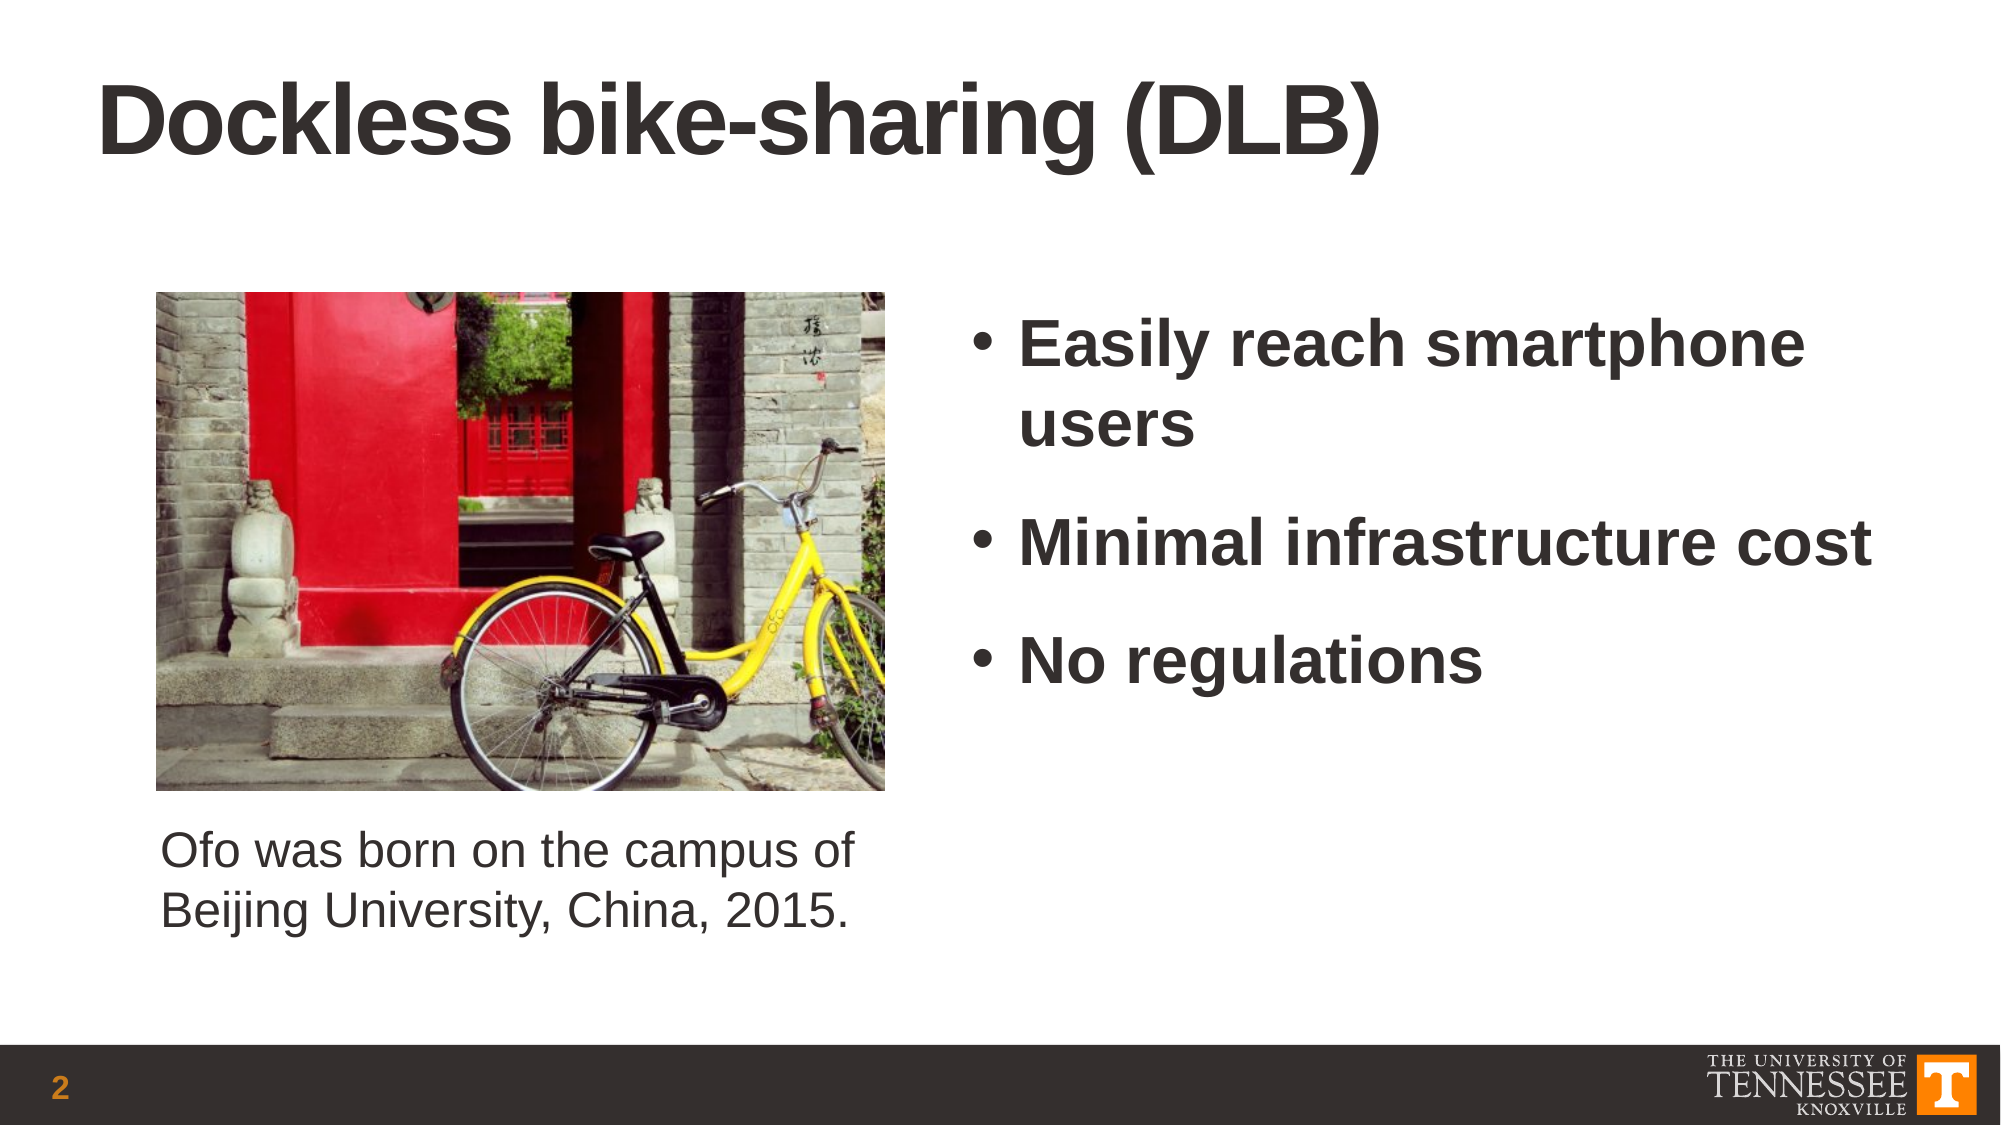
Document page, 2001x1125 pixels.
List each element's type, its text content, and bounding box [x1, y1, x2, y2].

text_box Ofo was born on the campus of Beijing University, China, 2015. [145, 809, 924, 945]
slide_number 2 [25, 1056, 100, 1117]
title Dockless bike-sharing (DLB) [81, 46, 1925, 183]
list Easily reach smartphone users Minimal infrastructure cost No regulations [956, 292, 1925, 1003]
picture [155, 292, 885, 791]
